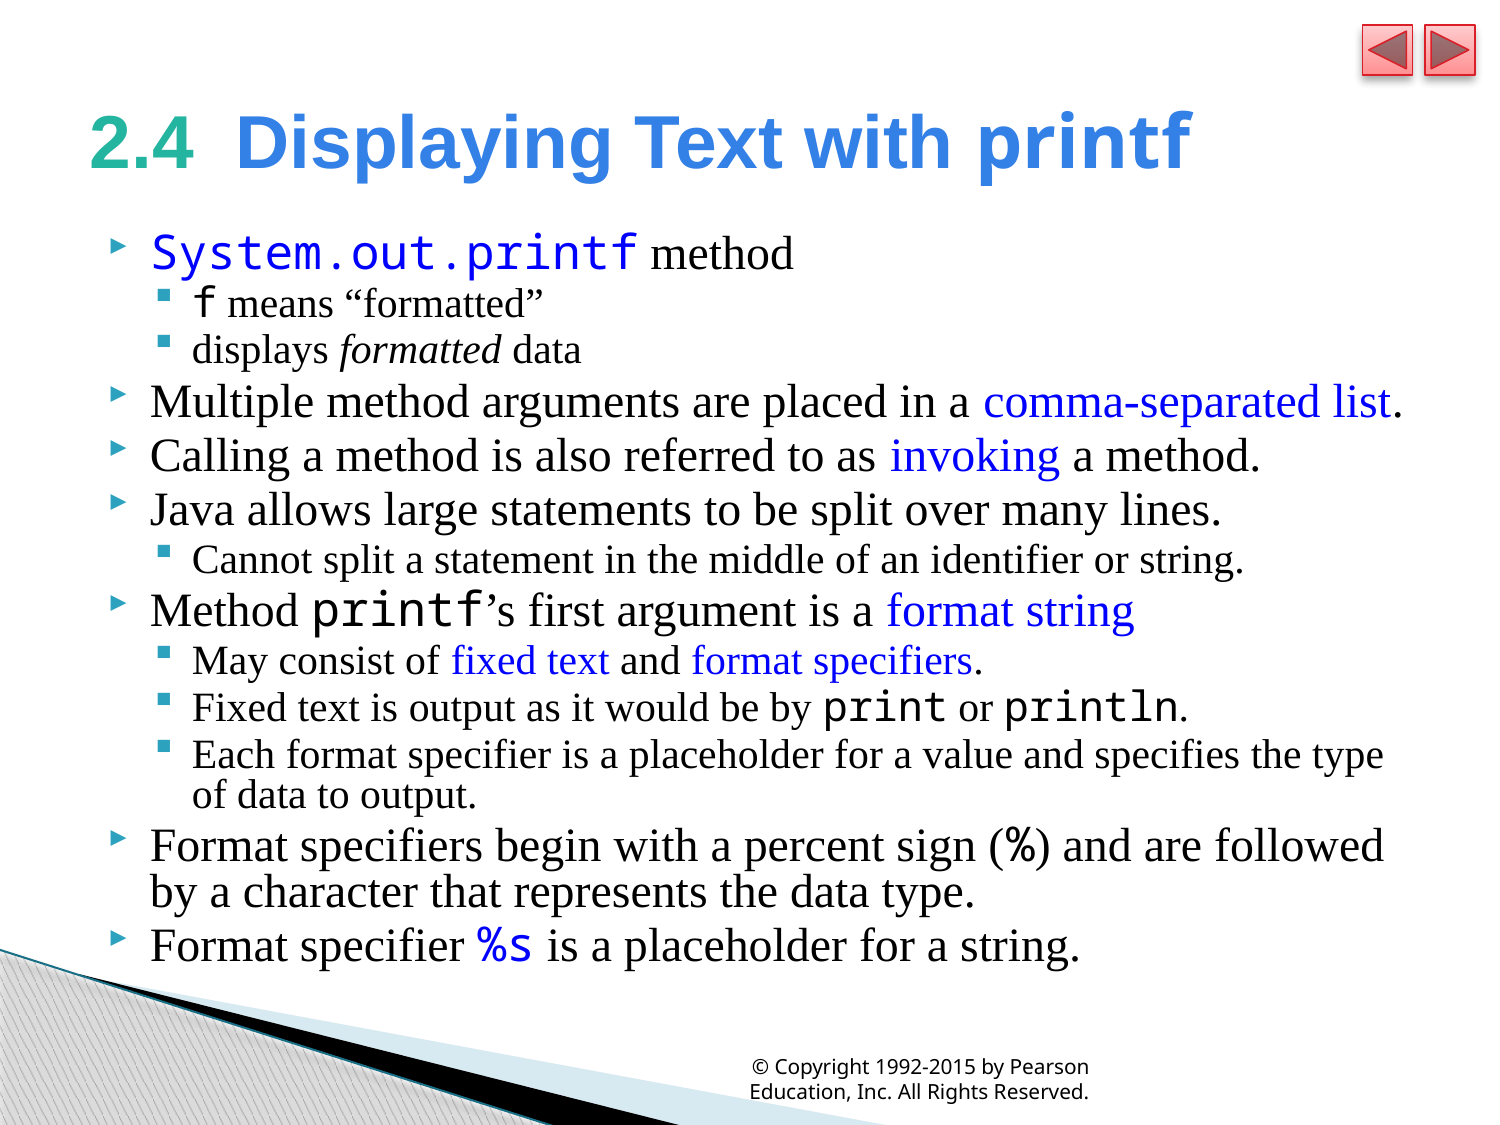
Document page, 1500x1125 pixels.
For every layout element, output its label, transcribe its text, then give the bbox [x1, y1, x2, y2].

footer © Copyright 1992-2015 by Pearson Education, Inc. All Rights Reserved. [650, 1051, 1105, 1112]
list System.out.printf method f means “formatted” displays formatted data Multiple method arguments are placed in a comma-separated list. Calling a method is also referred to as invoking a method. Java allows large statements to be split over many lines. Cannot split a statement in the middle of an identifier or string. Method printf’s first argument is a format string May consist of fixed text and format specifiers. Fixed text is output as it would be by print or println. Each format specifier is a placeholder for a value and specifies the type of data to output. Format specifiers begin with a percent sign (%) and are followed by a character that represents the data type. Format specifier %s is a placeholder for a string. [75, 224, 1425, 968]
title 2.4 Displaying Text with printf [75, 45, 1425, 224]
